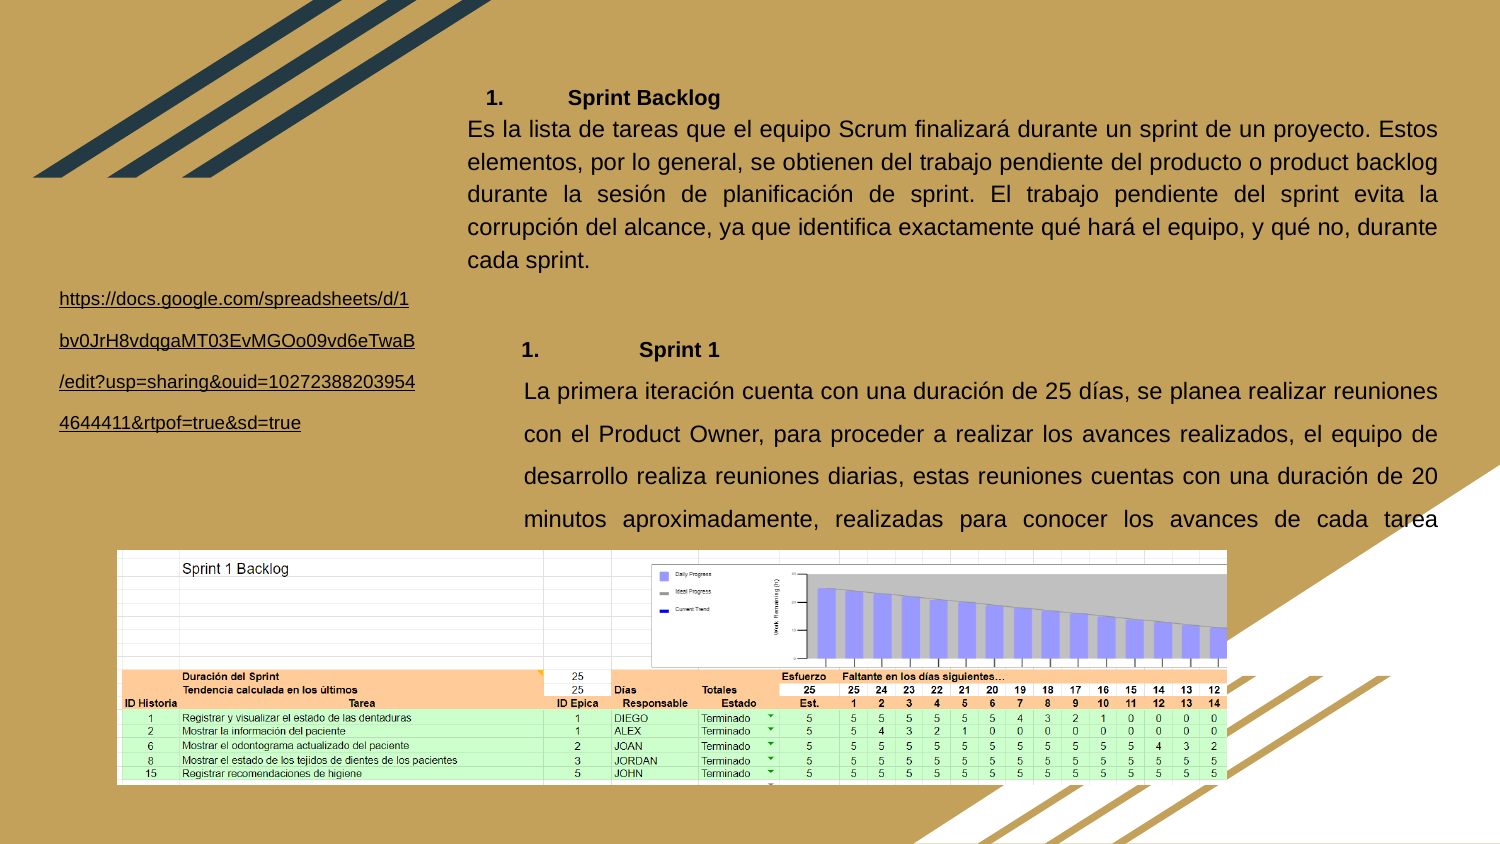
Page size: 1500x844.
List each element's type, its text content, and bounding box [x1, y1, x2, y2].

text_box https://docs.google.com/spreadsheets/d/1bv0JrH8vdqgaMT03EvMGOo09vd6eTwaB/edit?usp=sharing&ouid=102723882039544644411&rtpof=true&sd=true [0, 249, 434, 370]
list Sprint Backlog Es la lista de tareas que el equipo Scrum finalizará durante un sprint de un proyecto. Estos elementos, por lo general, se obtienen del trabajo pendiente del producto o product backlog durante la sesión de planificación de sprint. El trabajo pendiente del sprint evita la corrupción del alcance, ya que identifica exactamente qué hará el equipo, y qué no, durante cada sprint. Sprint 1 La primera iteración cuenta con una duración de 25 días, se planea realizar reuniones con el Product Owner, para proceder a realizar los avances realizados, el equipo de desarrollo realiza reuniones diarias, estas reuniones cuentas con una duración de 20 minutos aproximadamente, realizadas para conocer los avances de cada tarea asignada para el presente Sprint. [410, 42, 1455, 596]
picture [117, 550, 1228, 785]
